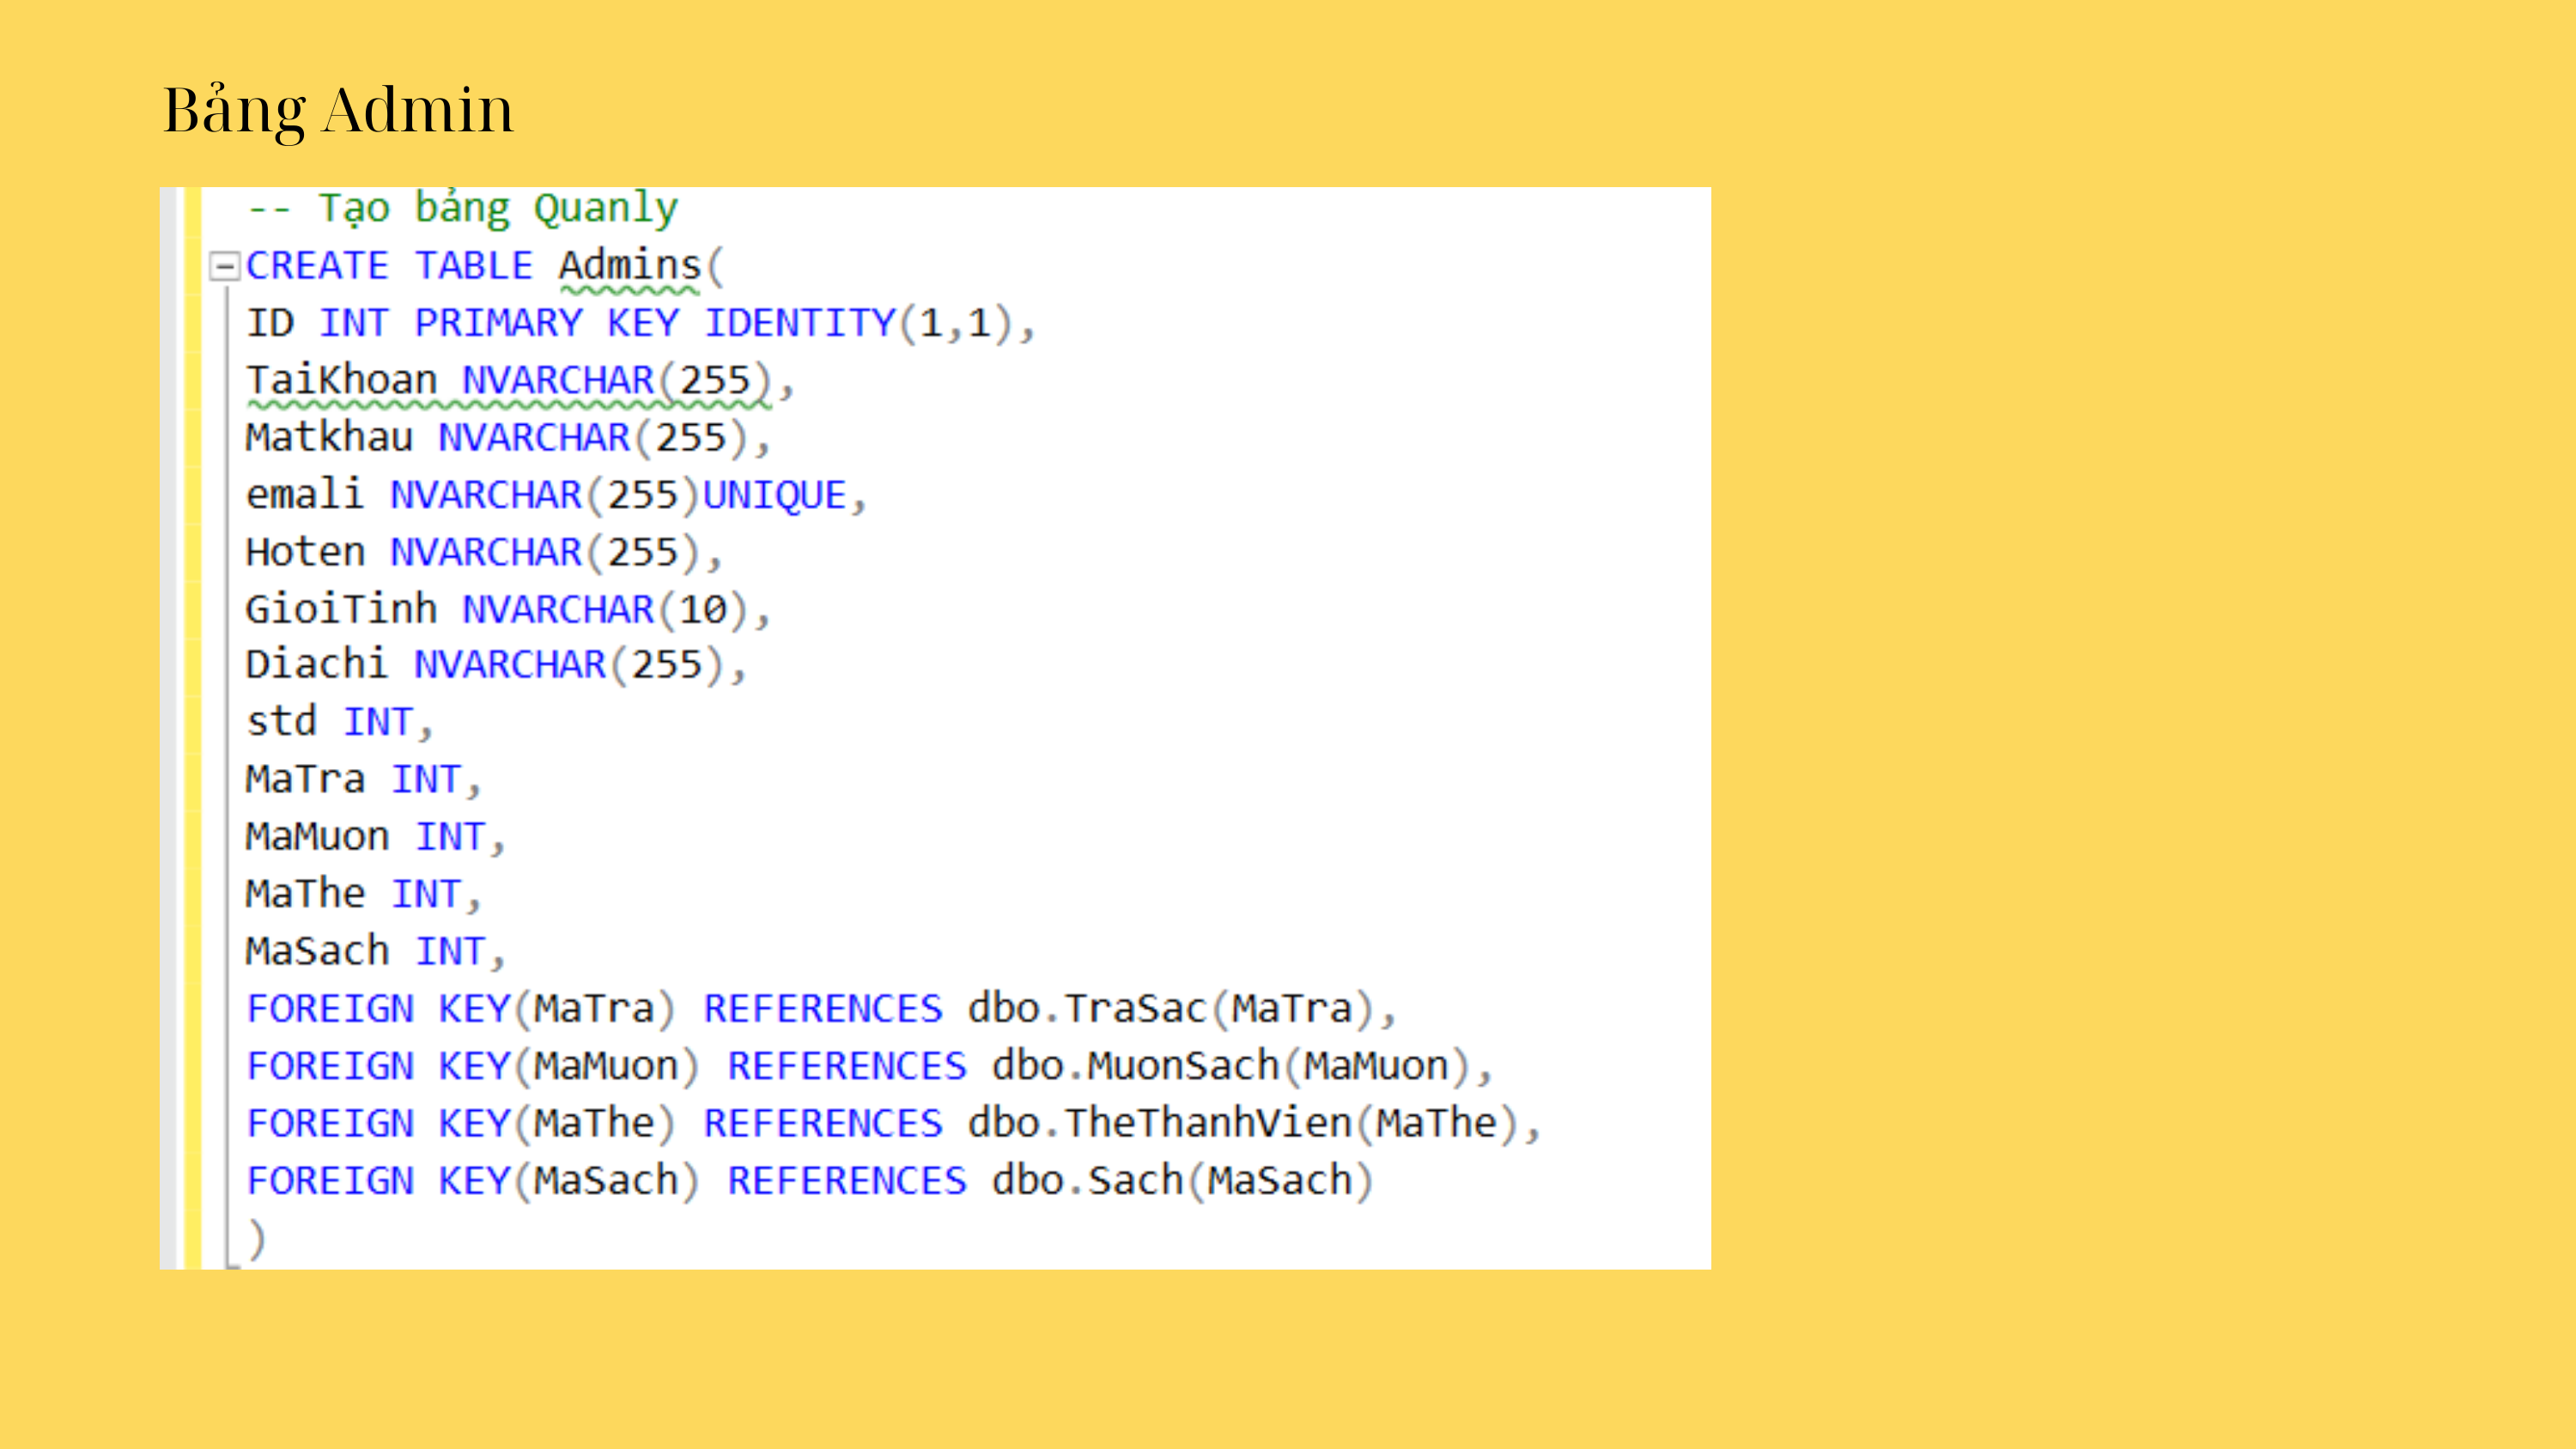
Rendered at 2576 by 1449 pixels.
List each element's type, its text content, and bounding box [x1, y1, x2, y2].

picture [160, 187, 1712, 1270]
text_box Bảng Admin [161, 58, 518, 144]
